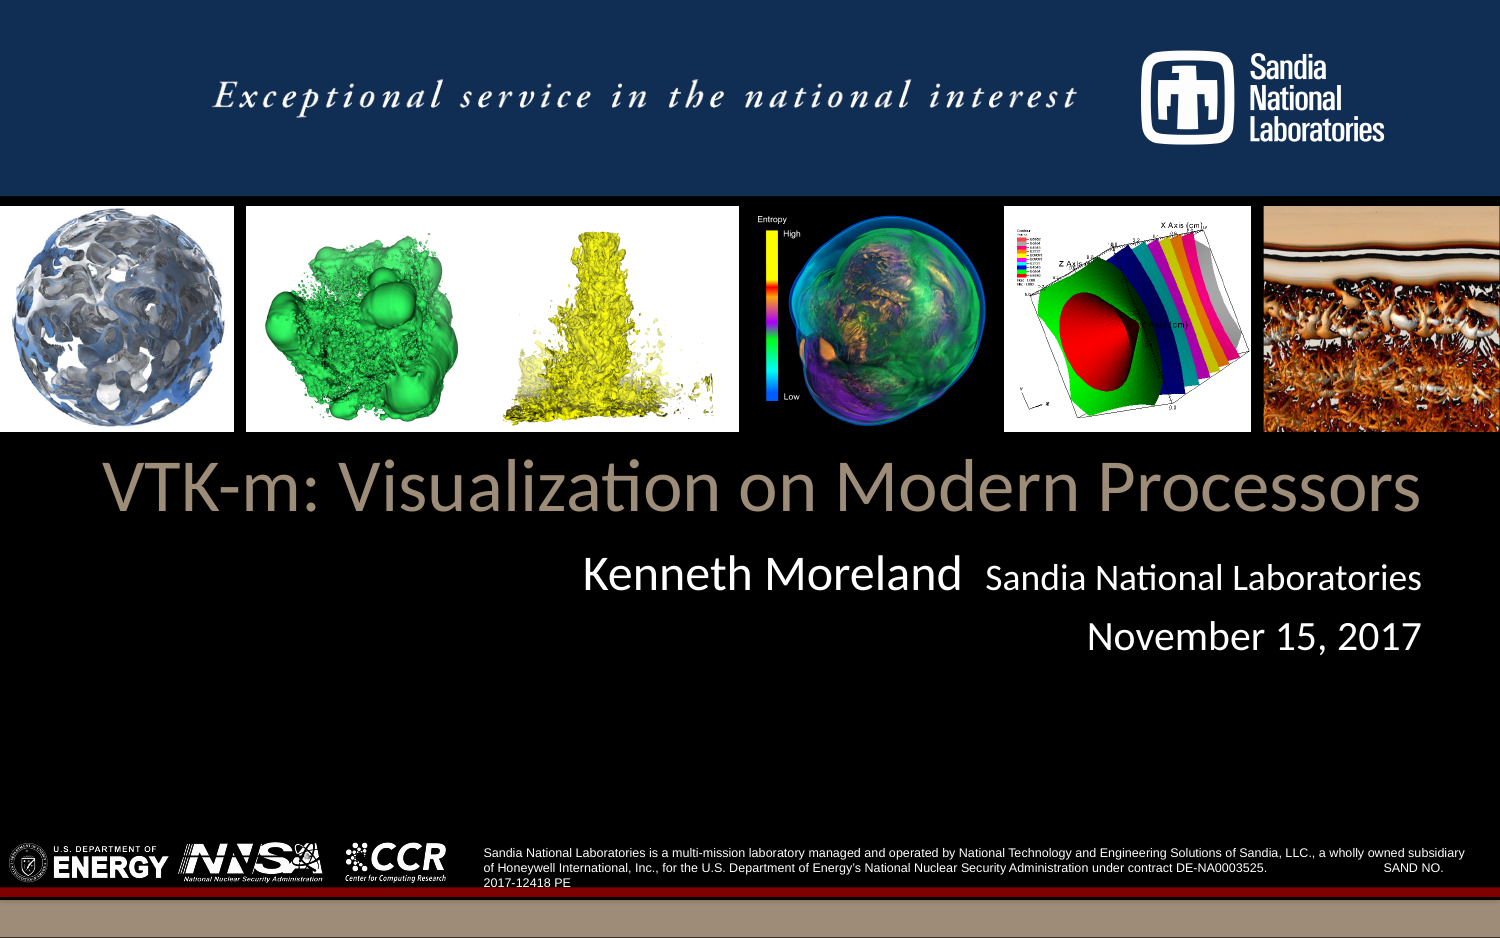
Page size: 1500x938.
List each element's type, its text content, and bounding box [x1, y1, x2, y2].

picture [201, 72, 1087, 123]
subtitle Kenneth Moreland Sandia National Laboratories November 15, 2017 [62, 532, 1438, 830]
picture [246, 205, 739, 432]
picture [0, 205, 234, 432]
picture [750, 205, 992, 432]
picture [1263, 200, 1500, 438]
picture [1004, 205, 1251, 432]
picture [1137, 49, 1388, 146]
title VTK-m: Visualization on Modern Processors [62, 431, 1438, 532]
picture [177, 842, 323, 883]
picture [330, 831, 461, 885]
picture [8, 842, 169, 883]
